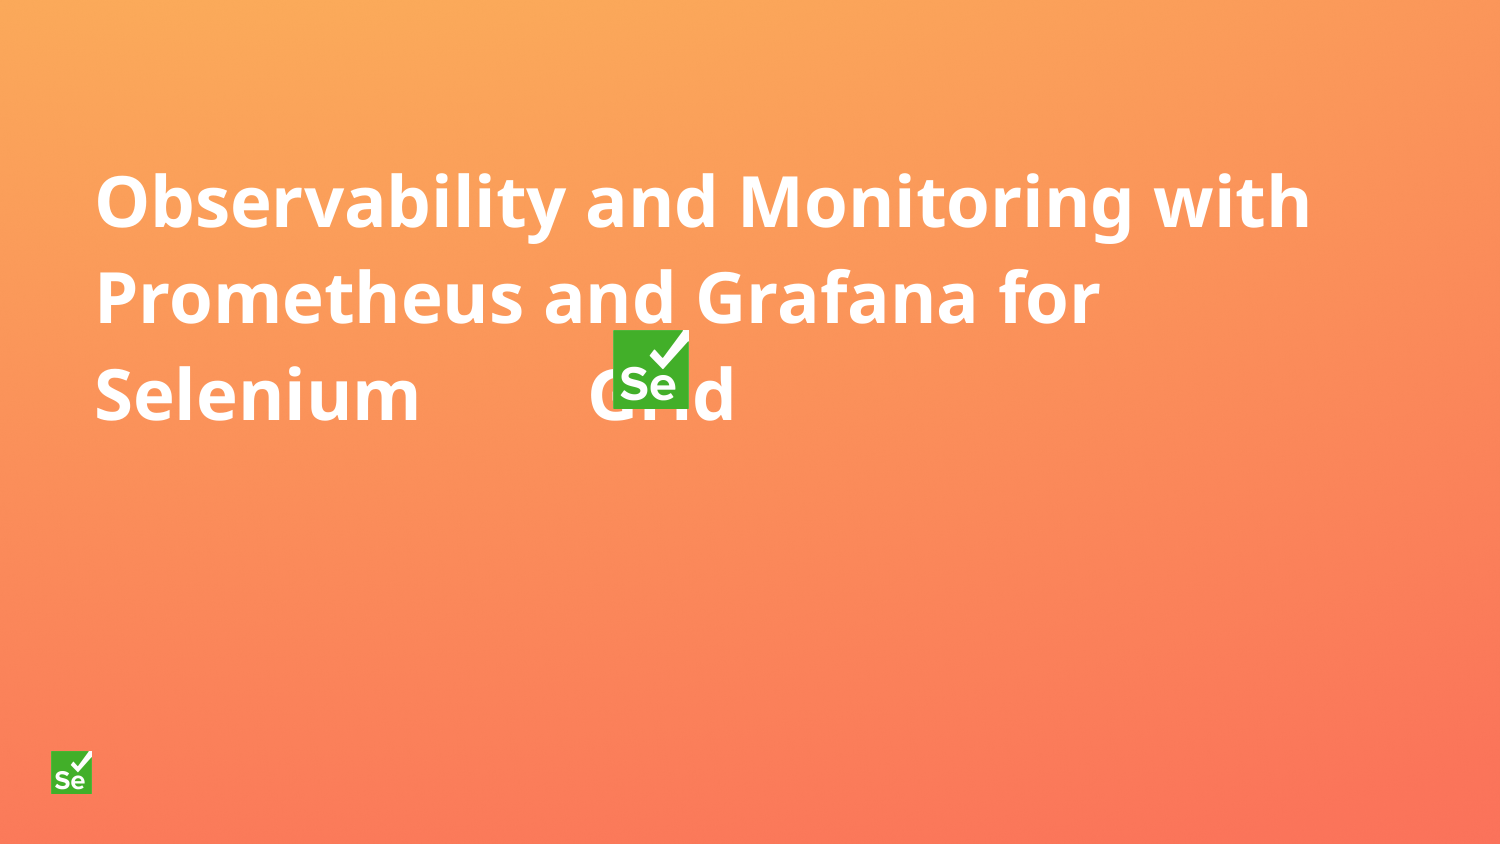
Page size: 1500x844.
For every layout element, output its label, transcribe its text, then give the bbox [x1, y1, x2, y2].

title Observability and Monitoring with Prometheus and Grafana for Selenium Grid [79, 136, 1332, 460]
picture [0, 0, 1500, 844]
